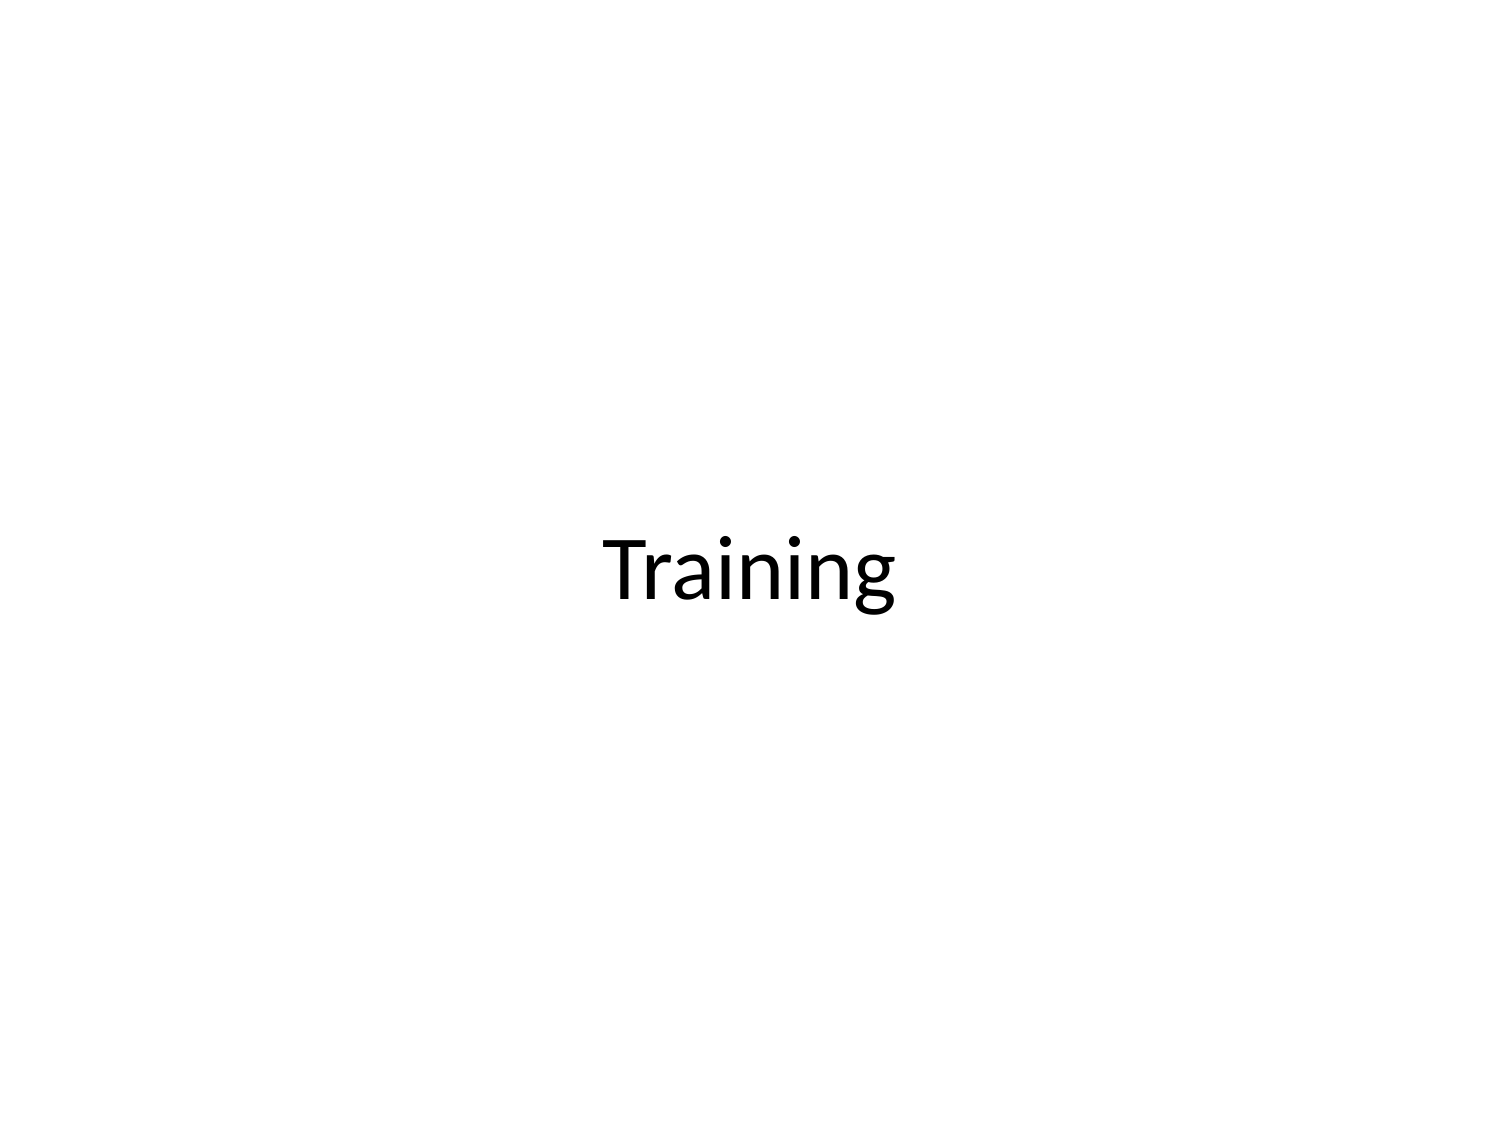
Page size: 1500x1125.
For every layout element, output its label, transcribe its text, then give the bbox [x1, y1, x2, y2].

title Training [75, 0, 1425, 1125]
